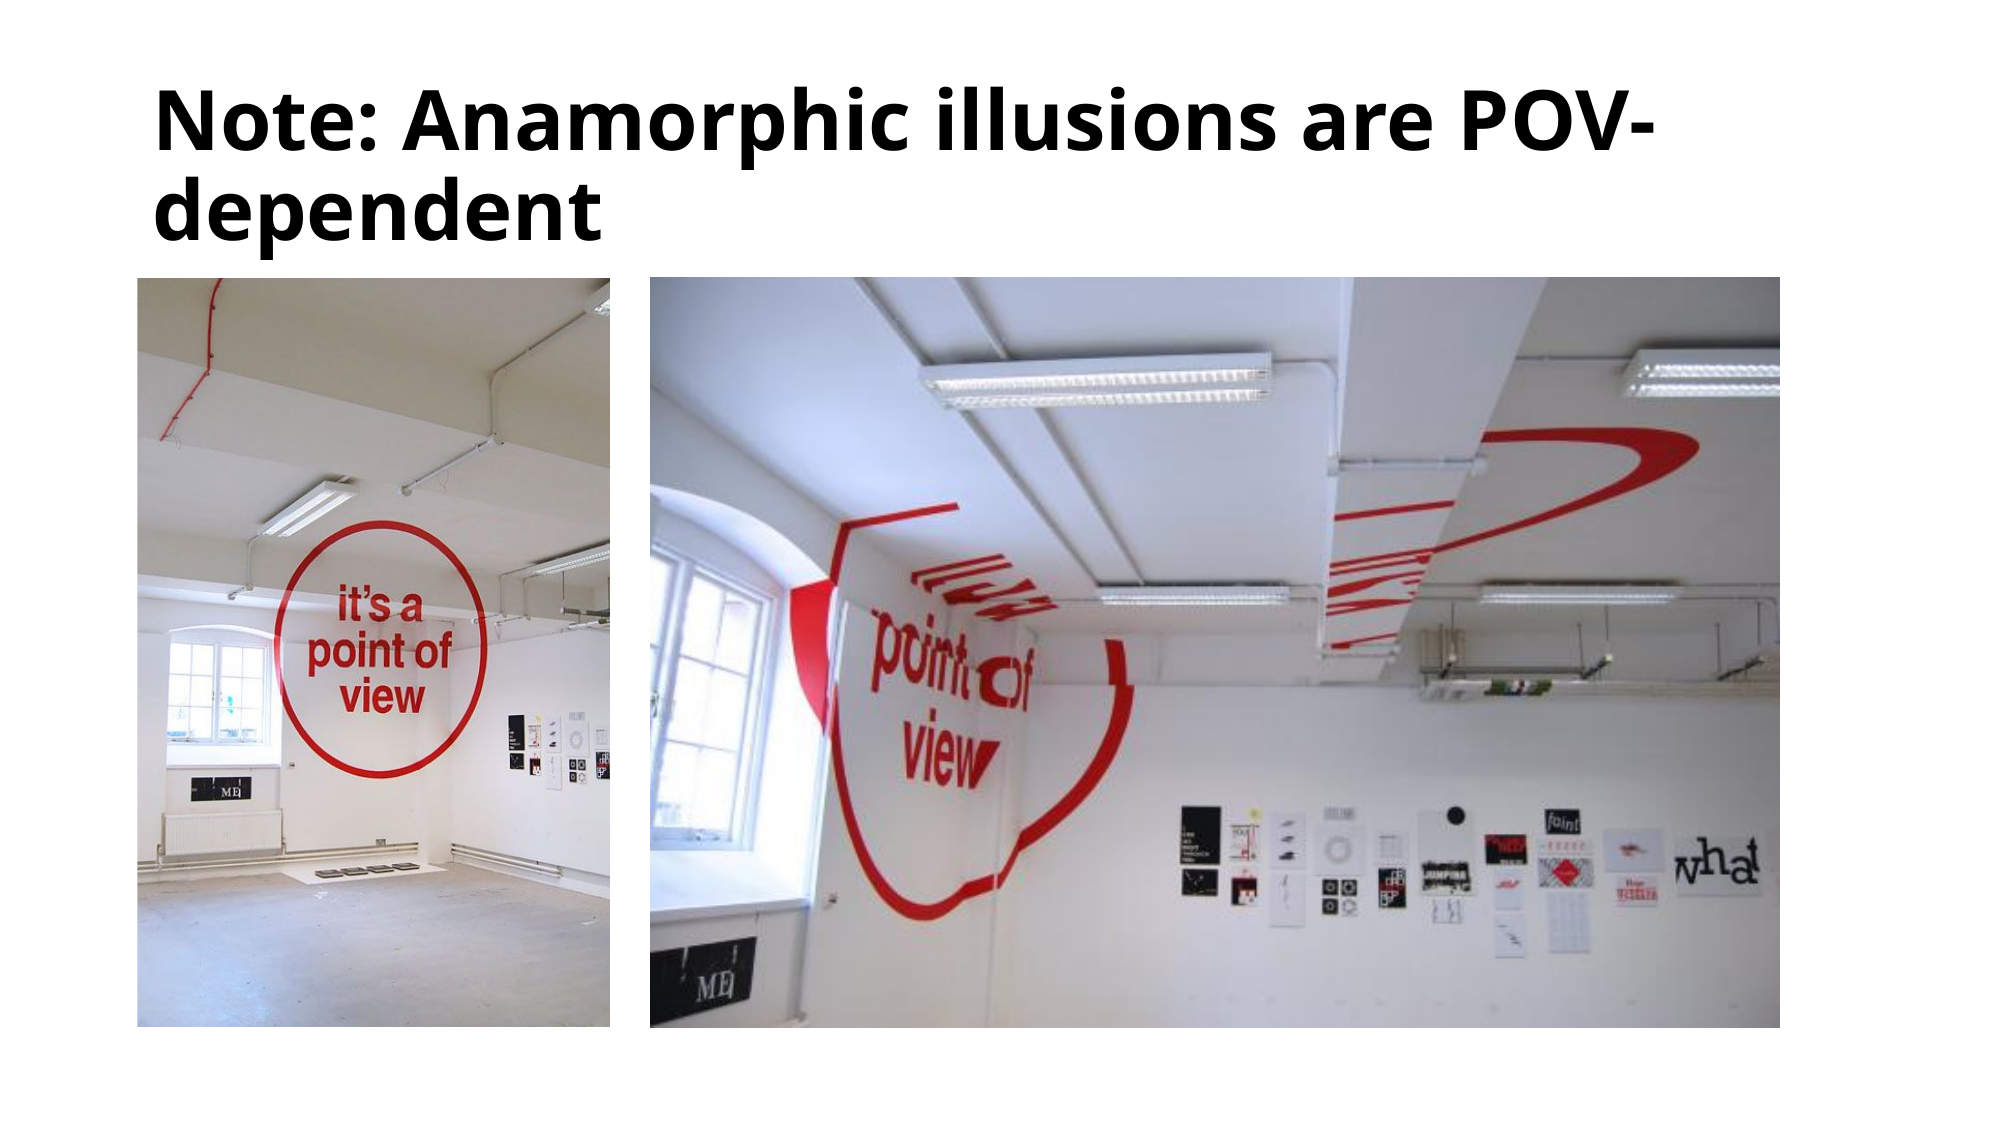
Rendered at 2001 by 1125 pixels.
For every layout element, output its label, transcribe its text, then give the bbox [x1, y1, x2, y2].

title Note: Anamorphic illusions are POV-dependent [137, 59, 1863, 278]
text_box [137, 277, 1780, 1028]
